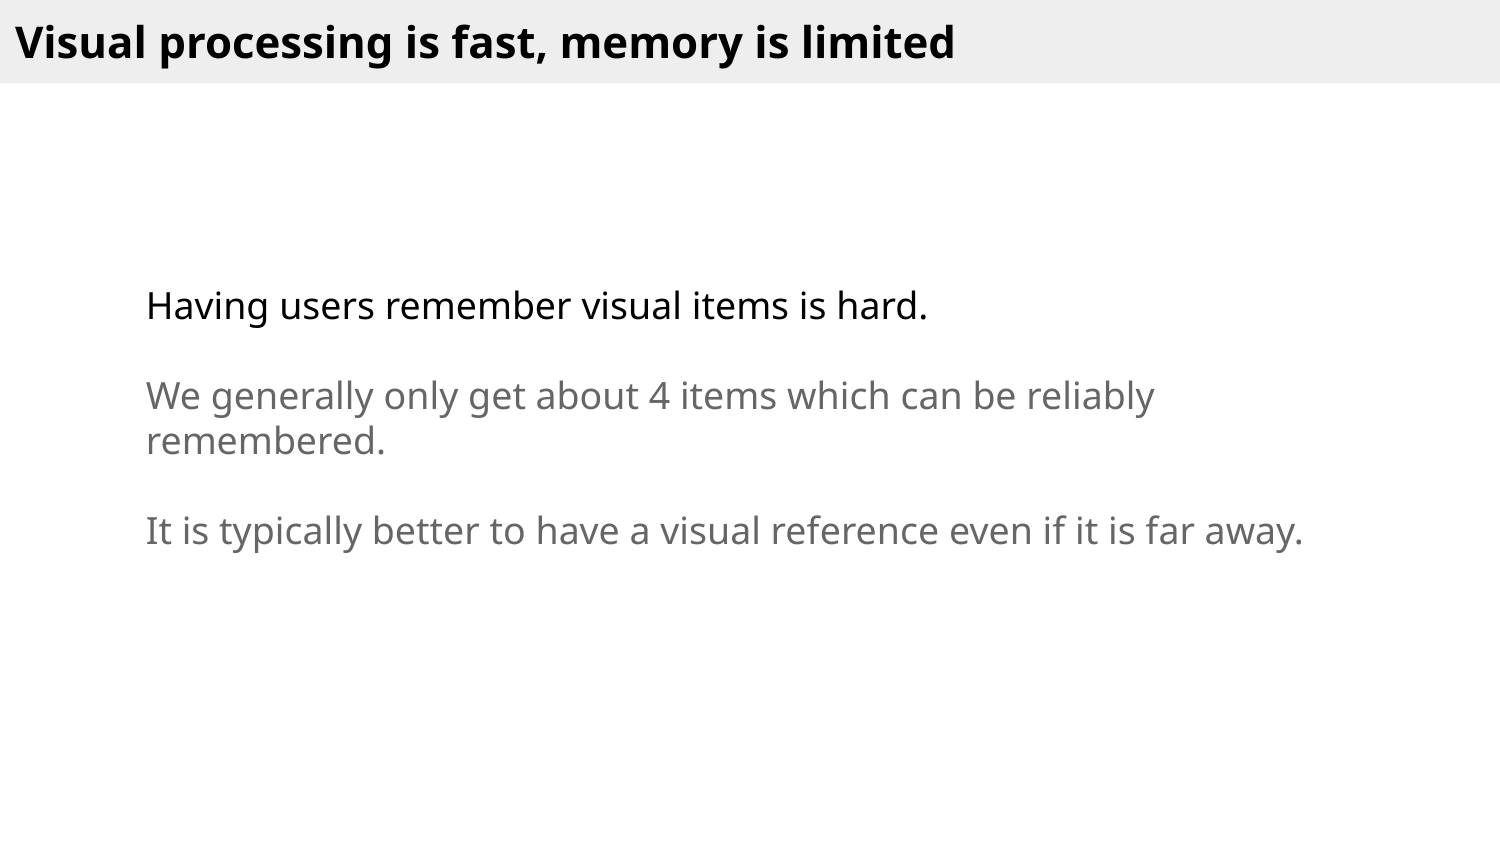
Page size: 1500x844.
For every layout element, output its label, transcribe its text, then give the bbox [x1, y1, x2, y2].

text_box Having users remember visual items is hard. We generally only get about 4 items which can be reliably remembered. It is typically better to have a visual reference even if it is far away. [130, 267, 1369, 577]
text_box Visual processing is fast, memory is limited [0, 0, 1480, 83]
text_box [0, 0, 1500, 84]
